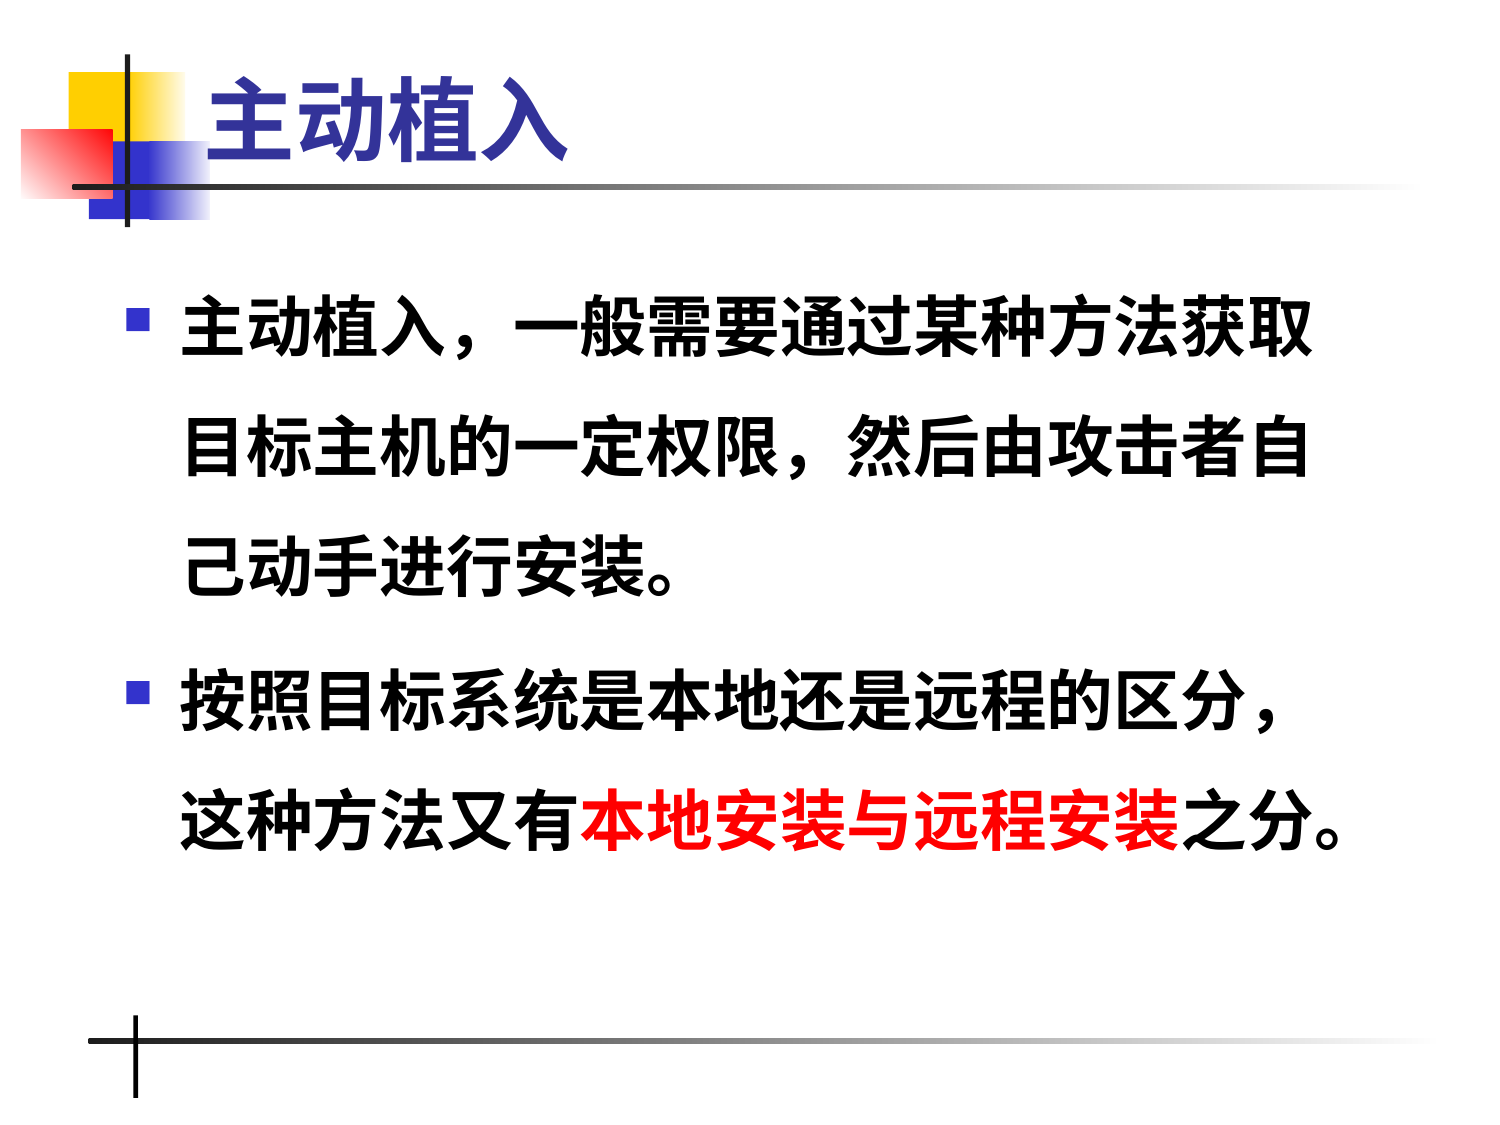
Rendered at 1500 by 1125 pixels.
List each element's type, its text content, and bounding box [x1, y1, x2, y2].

list 主动植入，一般需要通过某种方法获取目标主机的一定权限，然后由攻击者自己动手进行安装。 按照目标系统是本地还是远程的区分，这种方法又有本地安装与远程安装之分。 [107, 237, 1384, 913]
title 主动植入 [188, 23, 1468, 181]
